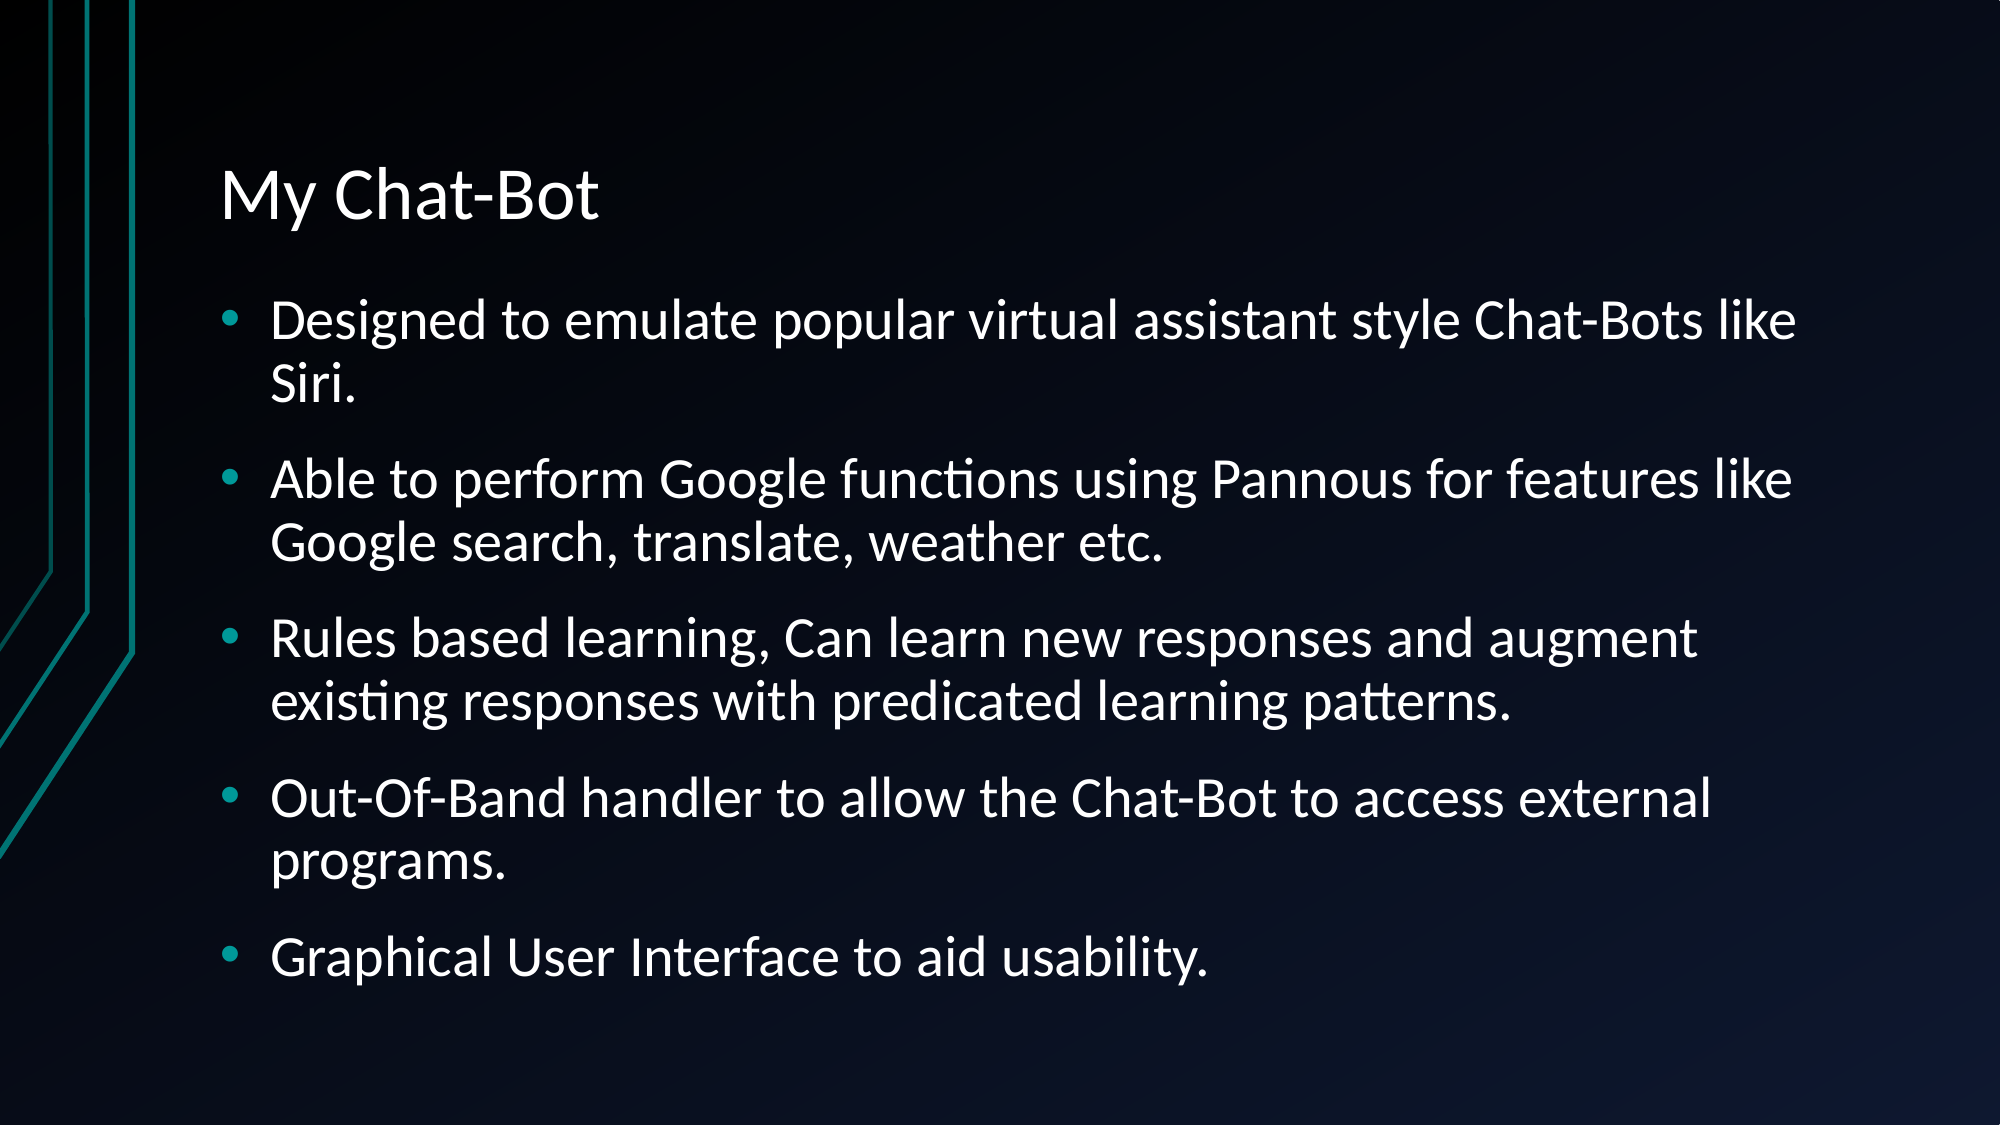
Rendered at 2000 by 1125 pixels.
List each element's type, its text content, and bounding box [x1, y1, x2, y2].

list Designed to emulate popular virtual assistant style Chat-Bots like Siri. Able to perform Google functions using Pannous for features like Google search, translate, weather etc. Rules based learning, Can learn new responses and augment existing responses with predicated learning patterns. Out-Of-Band handler to allow the Chat-Bot to access external programs. Graphical User Interface to aid usability. [199, 279, 1900, 1012]
title My Chat-Bot [199, 45, 1900, 246]
